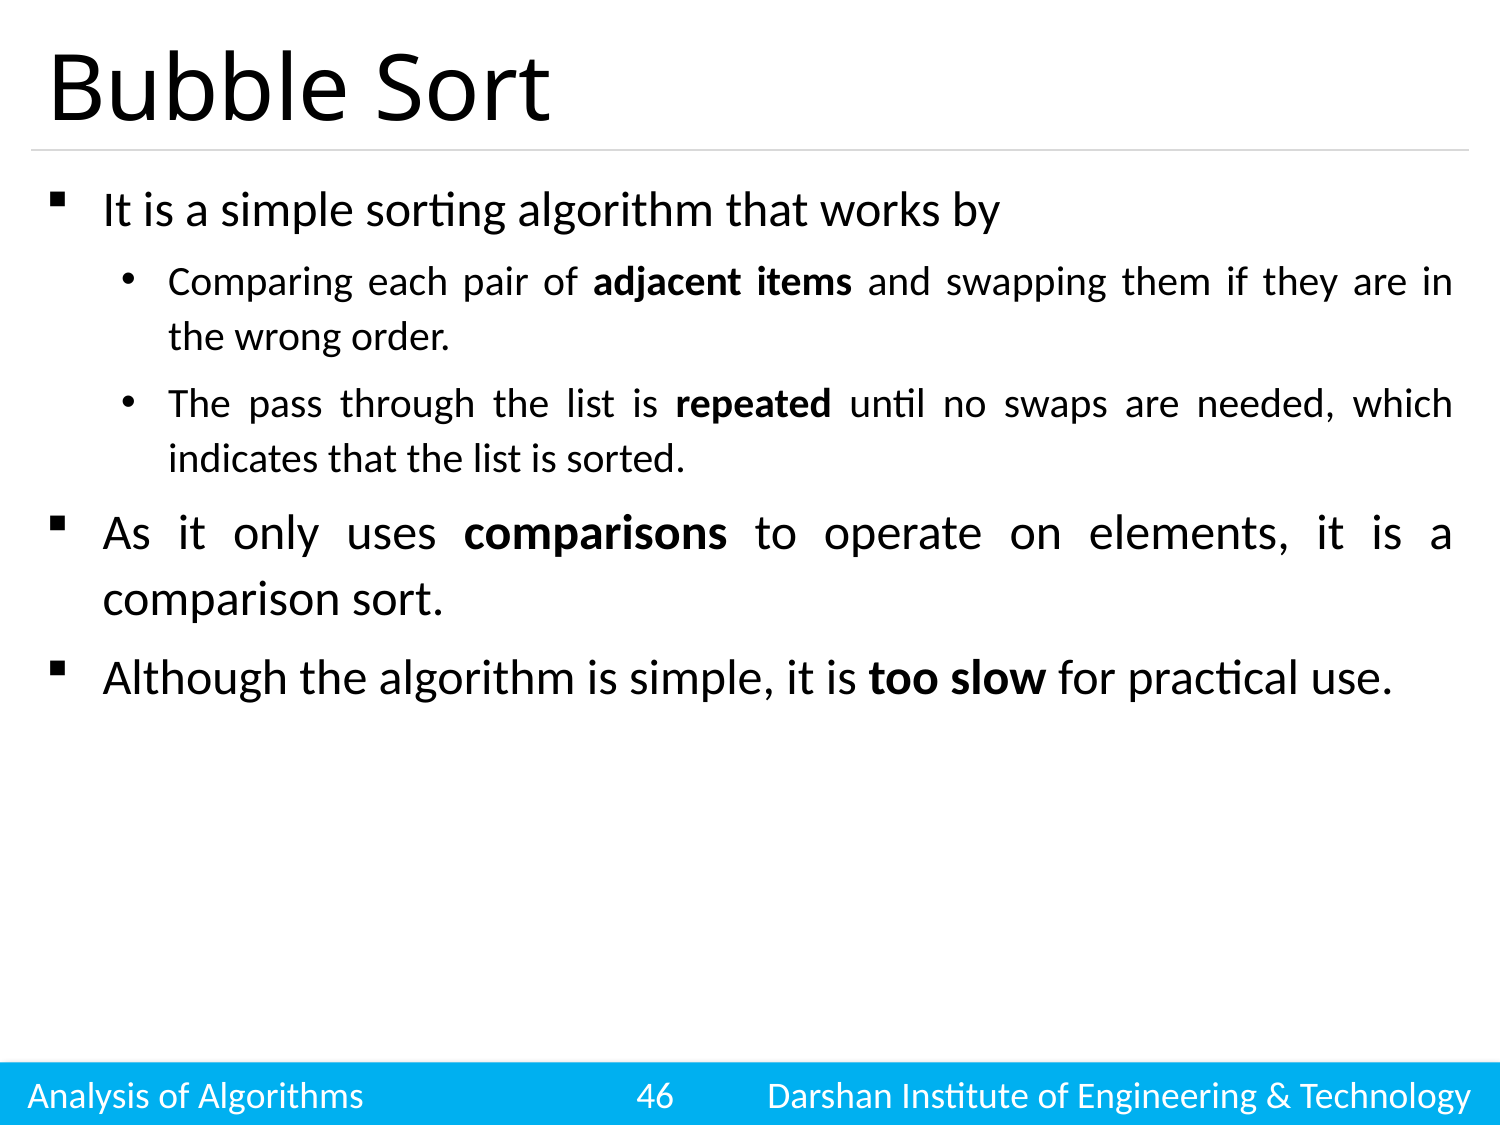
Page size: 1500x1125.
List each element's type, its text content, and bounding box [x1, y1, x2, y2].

title Bubble Sort [31, 17, 1469, 150]
list It is a simple sorting algorithm that works by Comparing each pair of adjacent items and swapping them if they are in the wrong order. The pass through the list is repeated until no swaps are needed, which indicates that the list is sorted. As it only uses comparisons to operate on elements, it is a comparison sort. Although the algorithm is simple, it is too slow for practical use. [31, 162, 1469, 1038]
